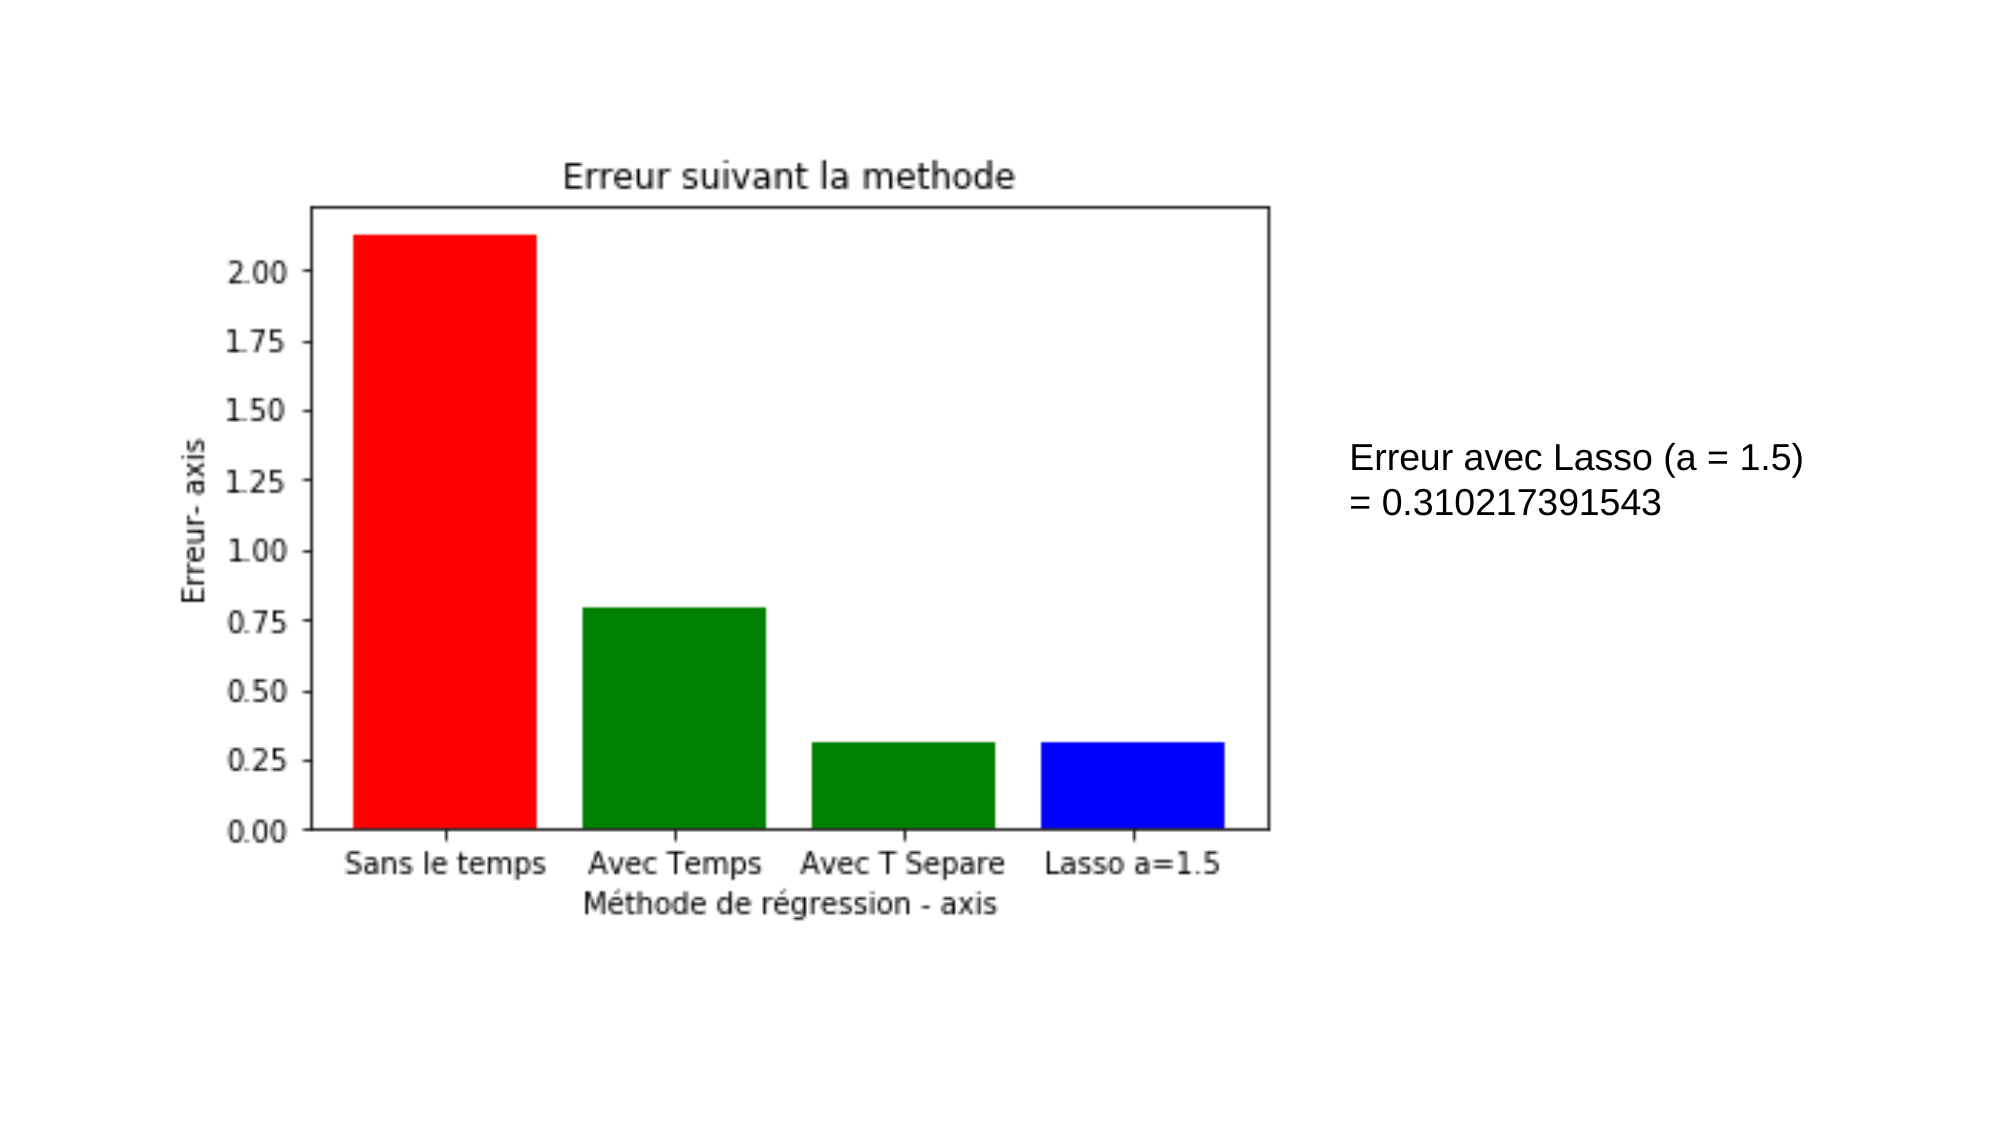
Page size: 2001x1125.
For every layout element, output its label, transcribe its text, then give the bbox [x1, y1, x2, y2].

text_box Erreur avec Lasso (a = 1.5) = 0.310217391543 [1334, 425, 1843, 591]
picture [165, 141, 1300, 941]
